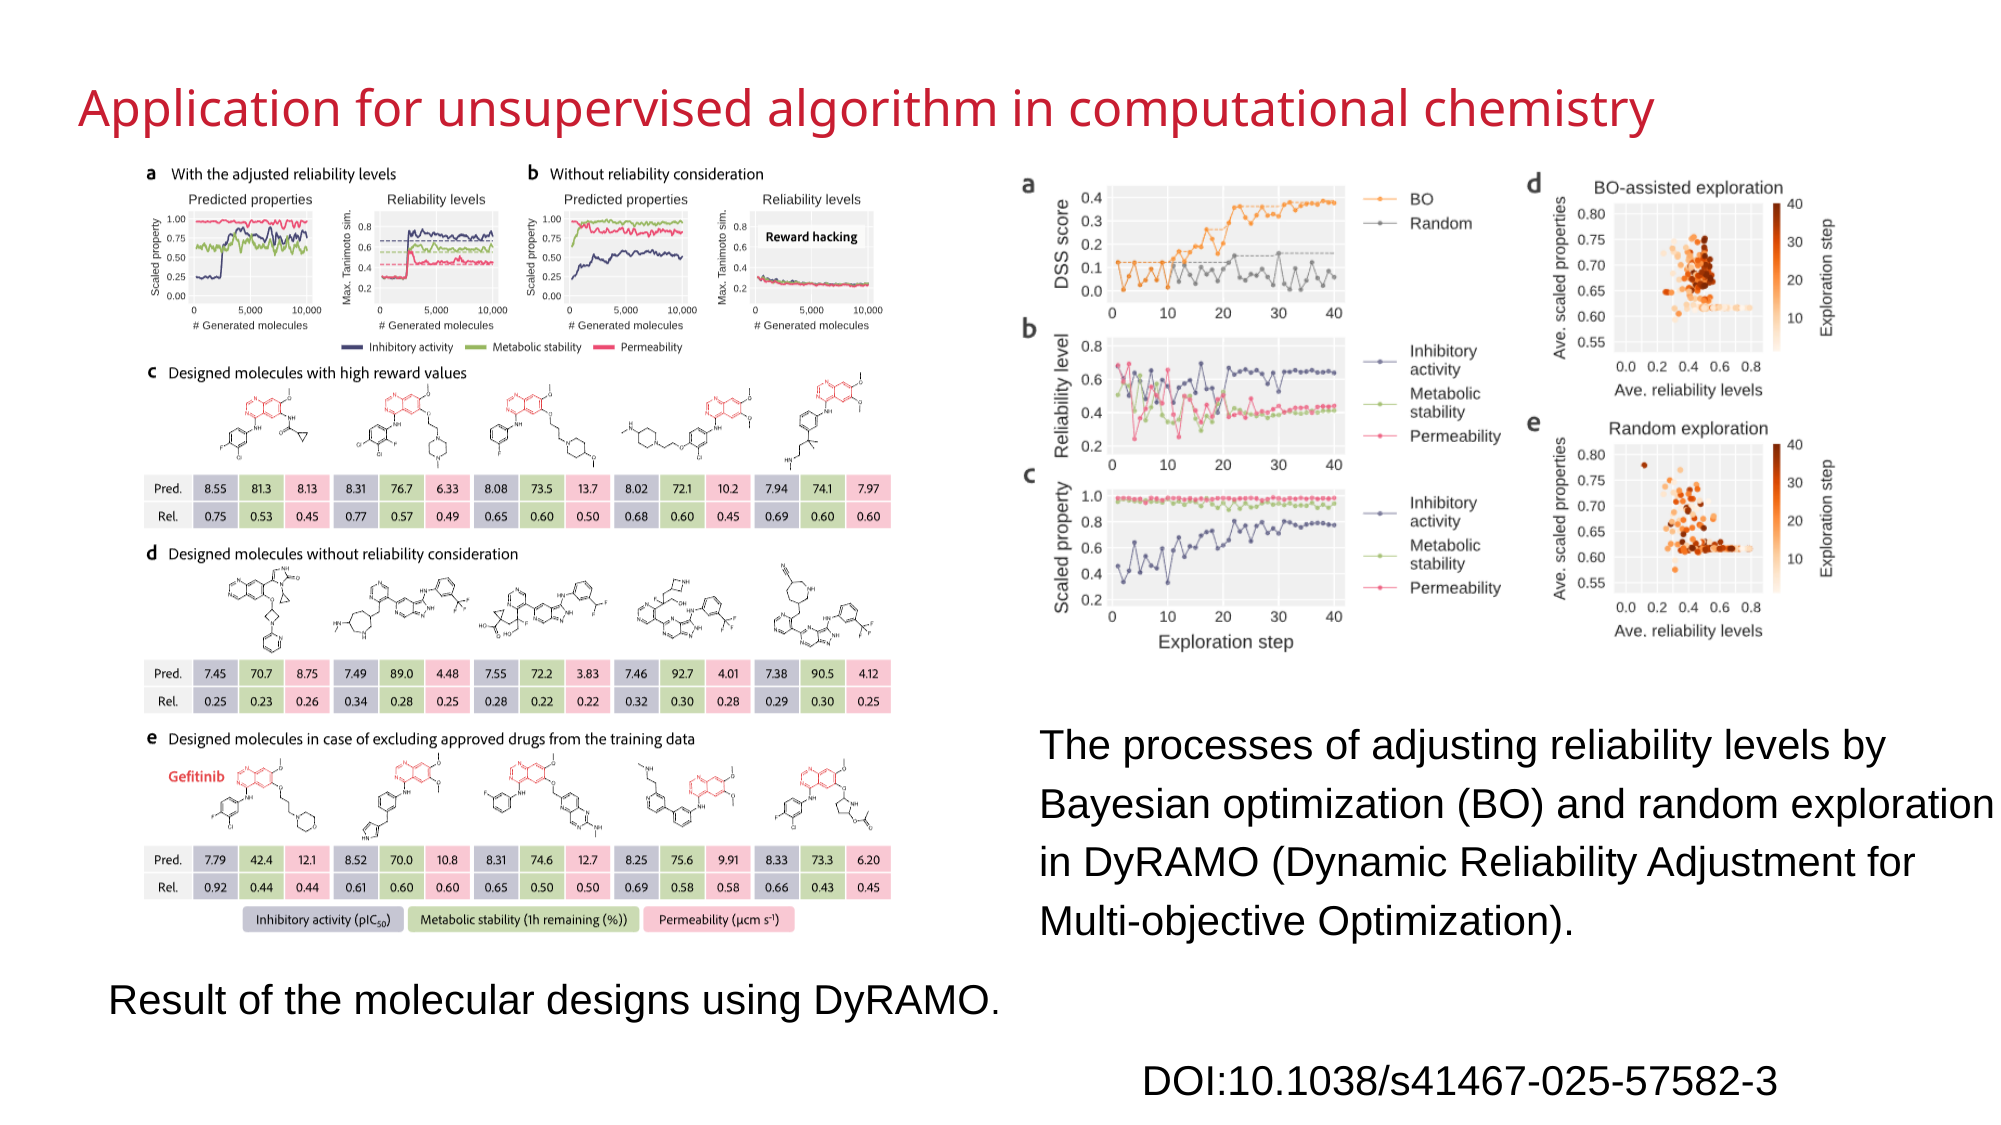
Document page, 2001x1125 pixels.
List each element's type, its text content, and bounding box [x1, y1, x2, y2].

picture [116, 159, 911, 937]
picture [999, 159, 1864, 663]
text_box DOI:10.1038/s41467-025-57582-3 [1127, 1046, 1943, 1112]
text_box Result of the molecular designs using DyRAMO. [93, 965, 1055, 1030]
text_box Application for unsupervised algorithm in computational chemistry [64, 68, 1919, 144]
text_box The processes of adjusting reliability levels by Bayesian optimization (BO) and random exploration in DyRAMO (Dynamic Reliability Adjustment for Multi-objective Optimization). [1024, 702, 2000, 951]
